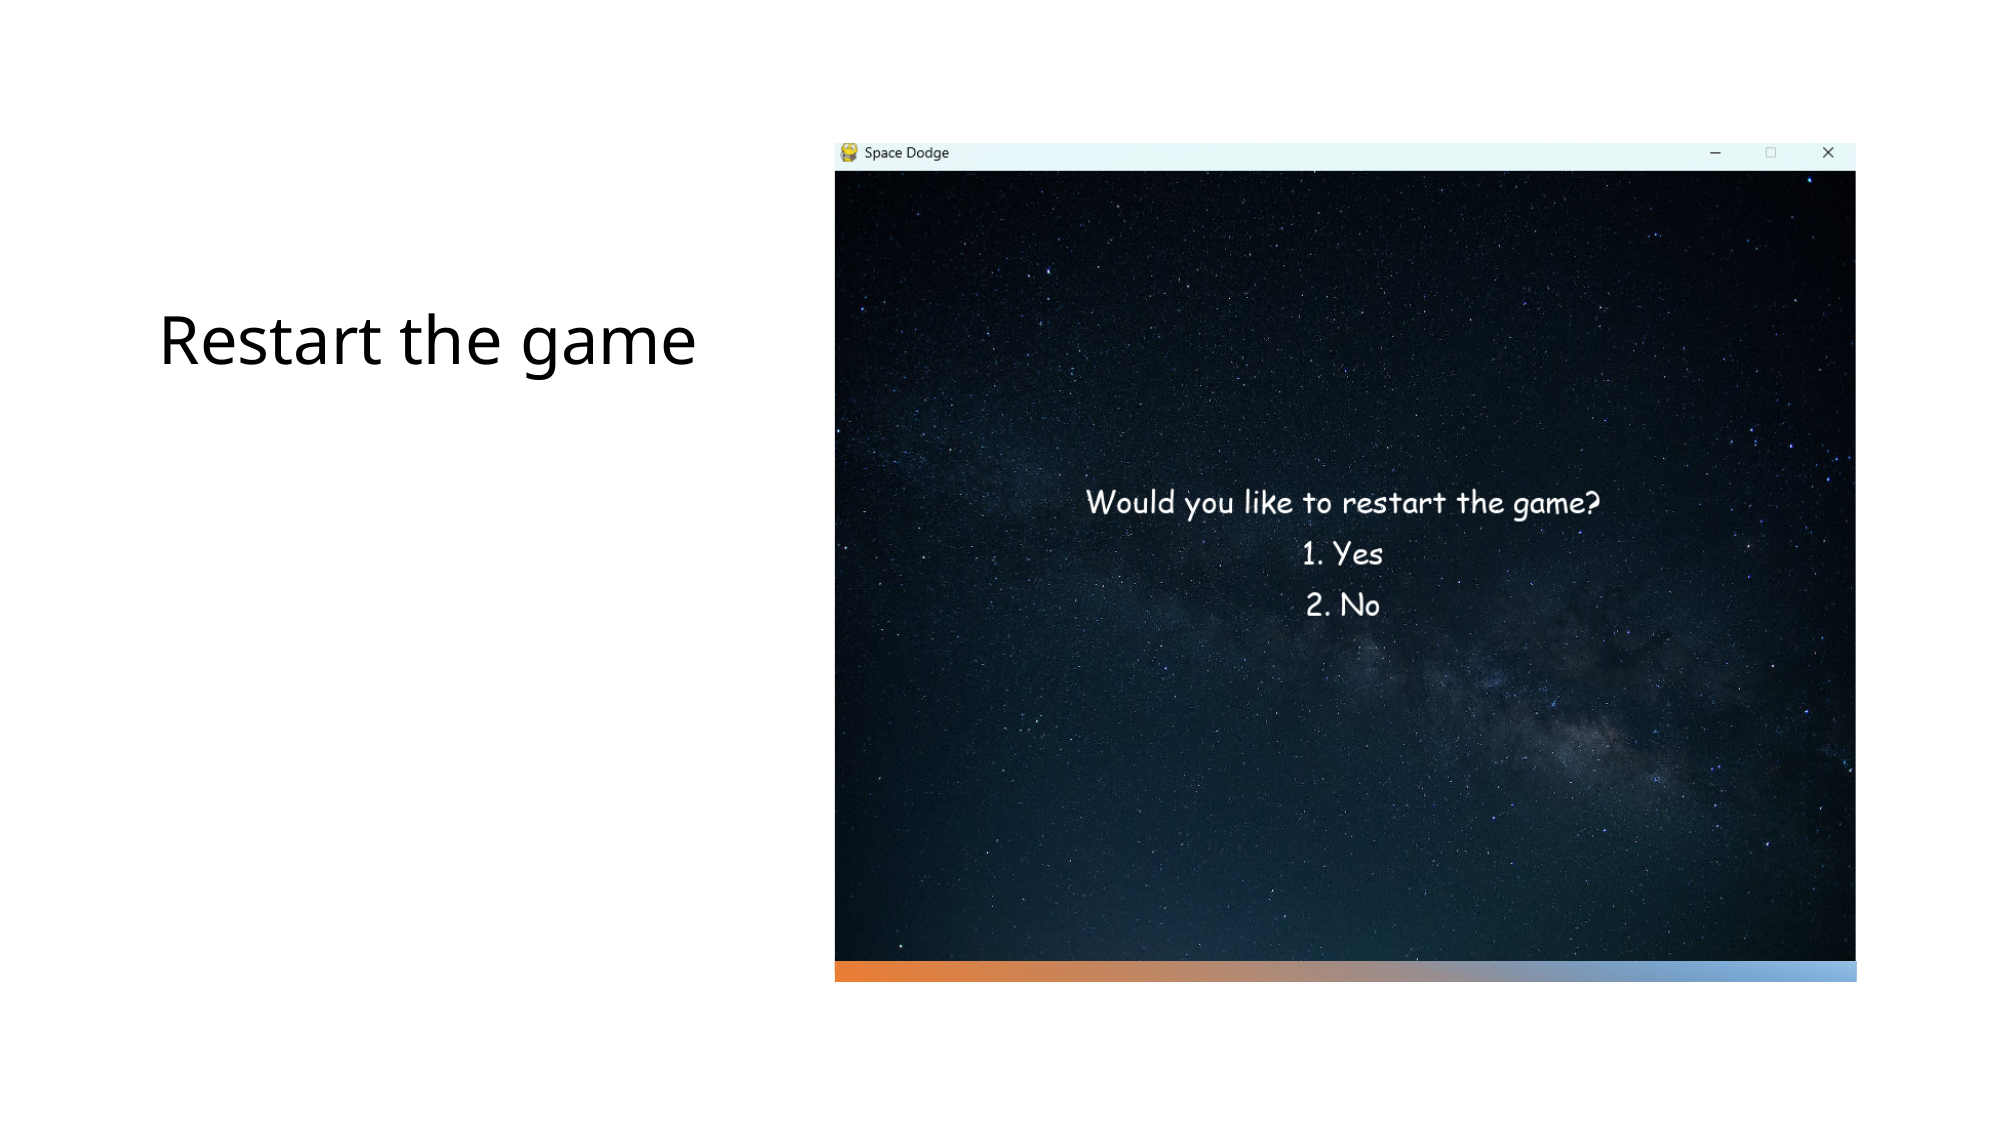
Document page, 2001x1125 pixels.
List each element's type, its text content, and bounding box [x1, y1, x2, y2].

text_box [834, 961, 1857, 982]
title Restart the game [143, 121, 727, 387]
picture [834, 143, 1856, 961]
